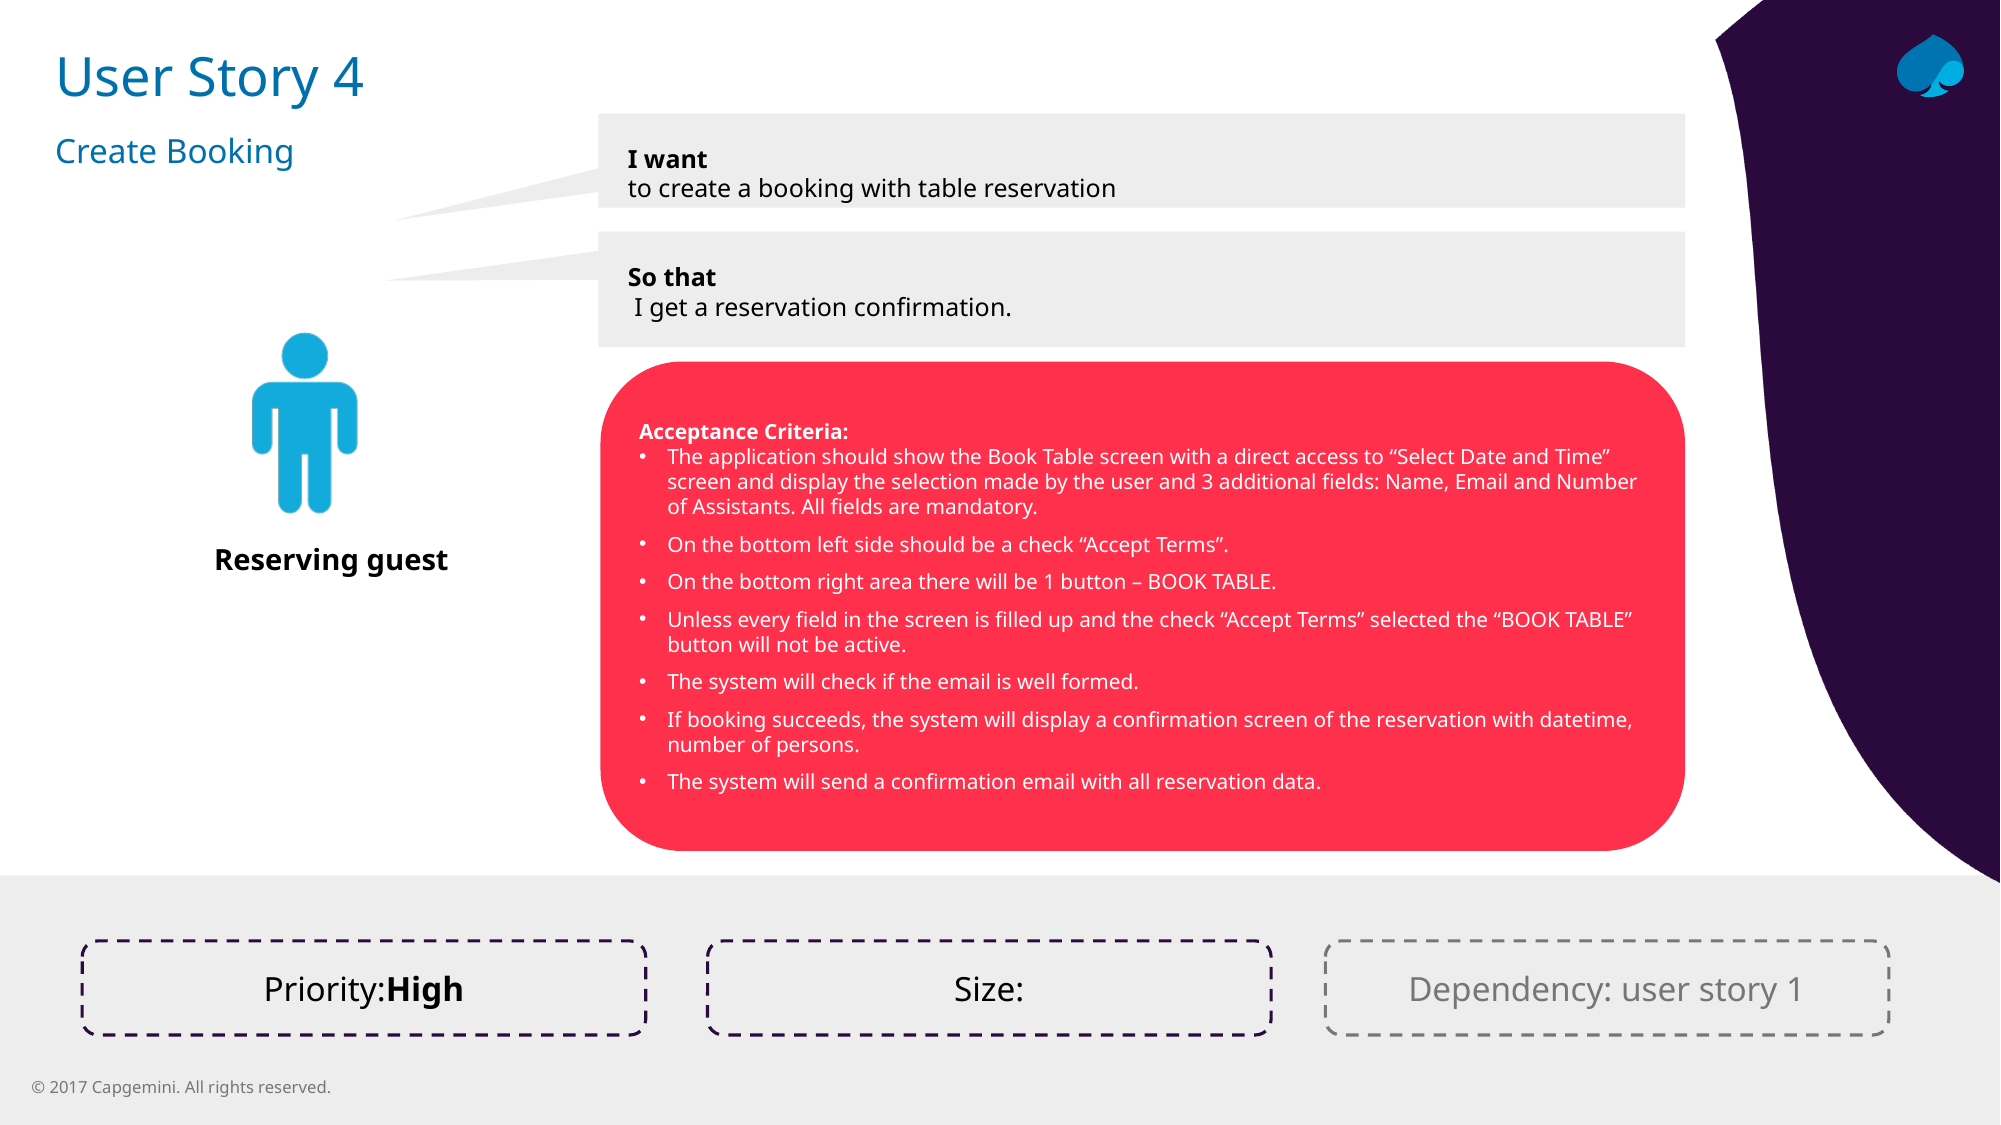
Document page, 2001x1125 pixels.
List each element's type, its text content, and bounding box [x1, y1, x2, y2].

text_box © 2017 Capgemini. All rights reserved. [31, 1068, 397, 1105]
text_box User Story 4 Create Booking [40, 37, 1655, 180]
text_box [0, 874, 2000, 1125]
text_box I want to create a booking with table reservation [395, 113, 1655, 221]
text_box Dependency: user story 1 [1324, 939, 1890, 1037]
text_box So that I get a reservation confirmation. [469, 231, 1655, 348]
text_box Priority:High [81, 939, 647, 1037]
picture [1649, 0, 2001, 872]
text_box Size: [706, 939, 1273, 1037]
picture [142, 243, 469, 630]
text_box Acceptance Criteria: The application should show the Book Table screen with a direct access to “Select Date and Time” screen and display the selection made by the user and 3 additional fields: Name, Email and Number of Assistants. All fields are mandatory. On the bottom left side should be a check “Accept Terms”. On the bottom right area there will be 1 button – BOOK TABLE. Unless every field in the screen is filled up and the check “Accept Terms” selected the “BOOK TABLE” button will not be active. The system will check if the email is well formed. If booking succeeds, the system will display a confirmation screen of the reservation with datetime, number of persons. The system will send a confirmation email with all reservation data. [599, 360, 1668, 853]
